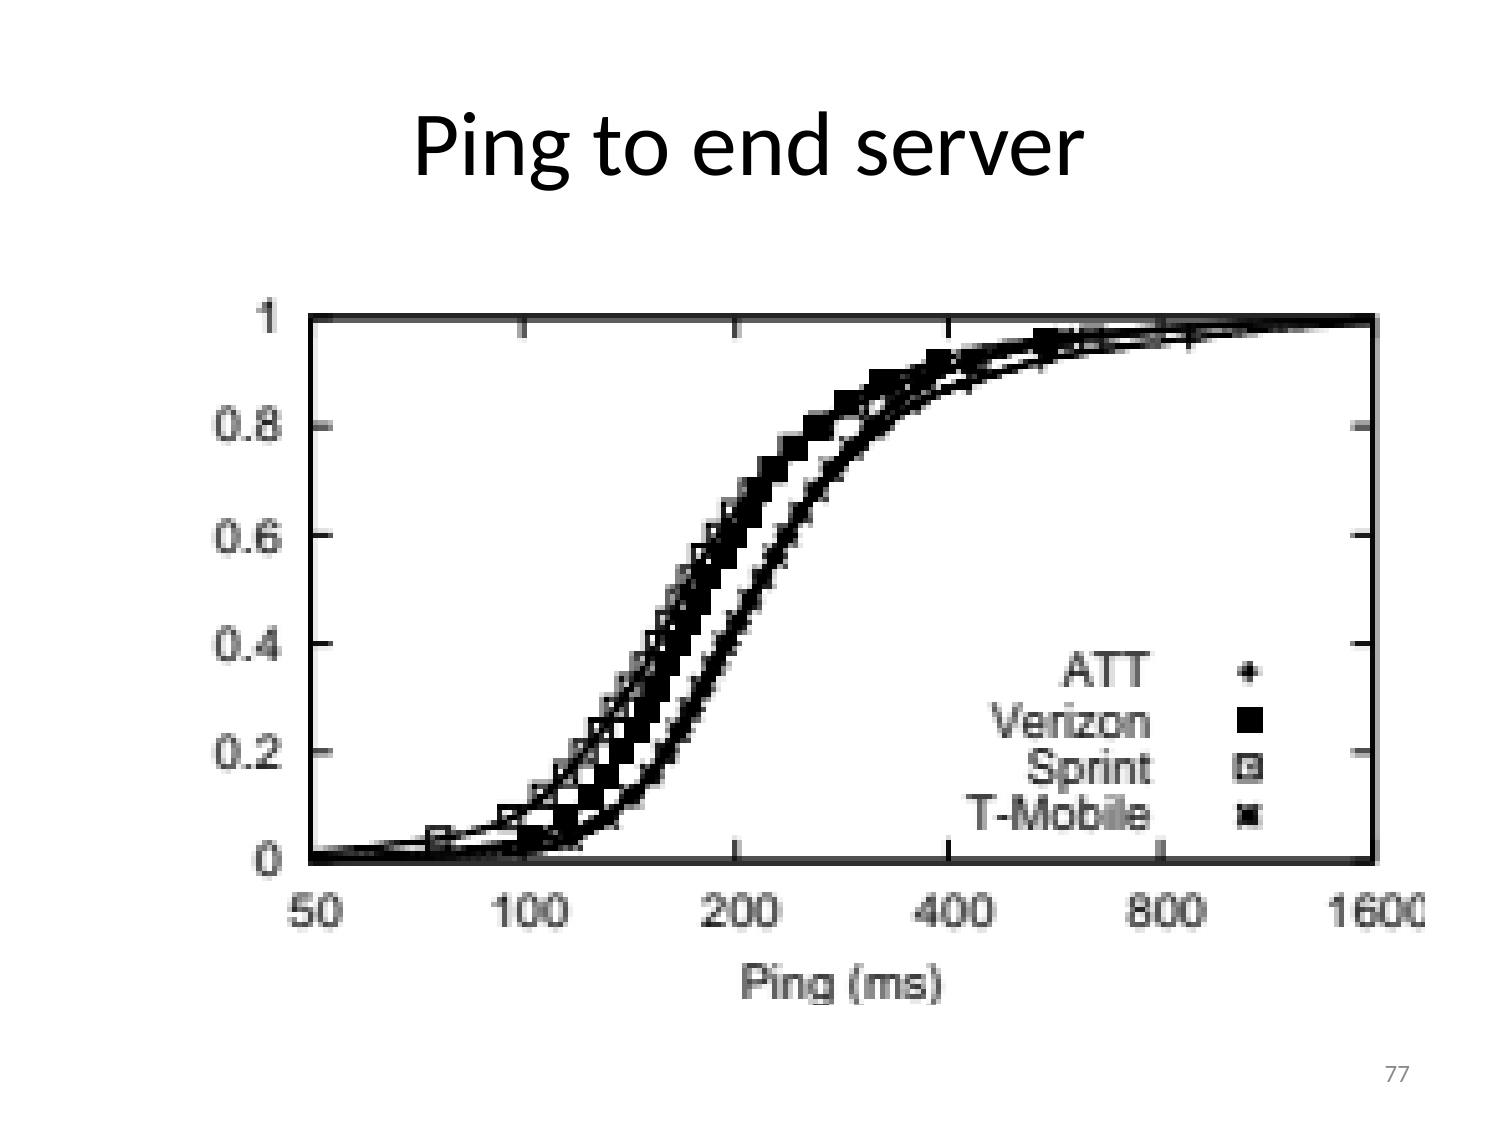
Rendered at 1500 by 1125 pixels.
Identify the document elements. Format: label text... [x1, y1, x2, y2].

slide_number 77 [1074, 1042, 1425, 1103]
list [74, 262, 1426, 1006]
title Ping to end server [75, 45, 1425, 233]
